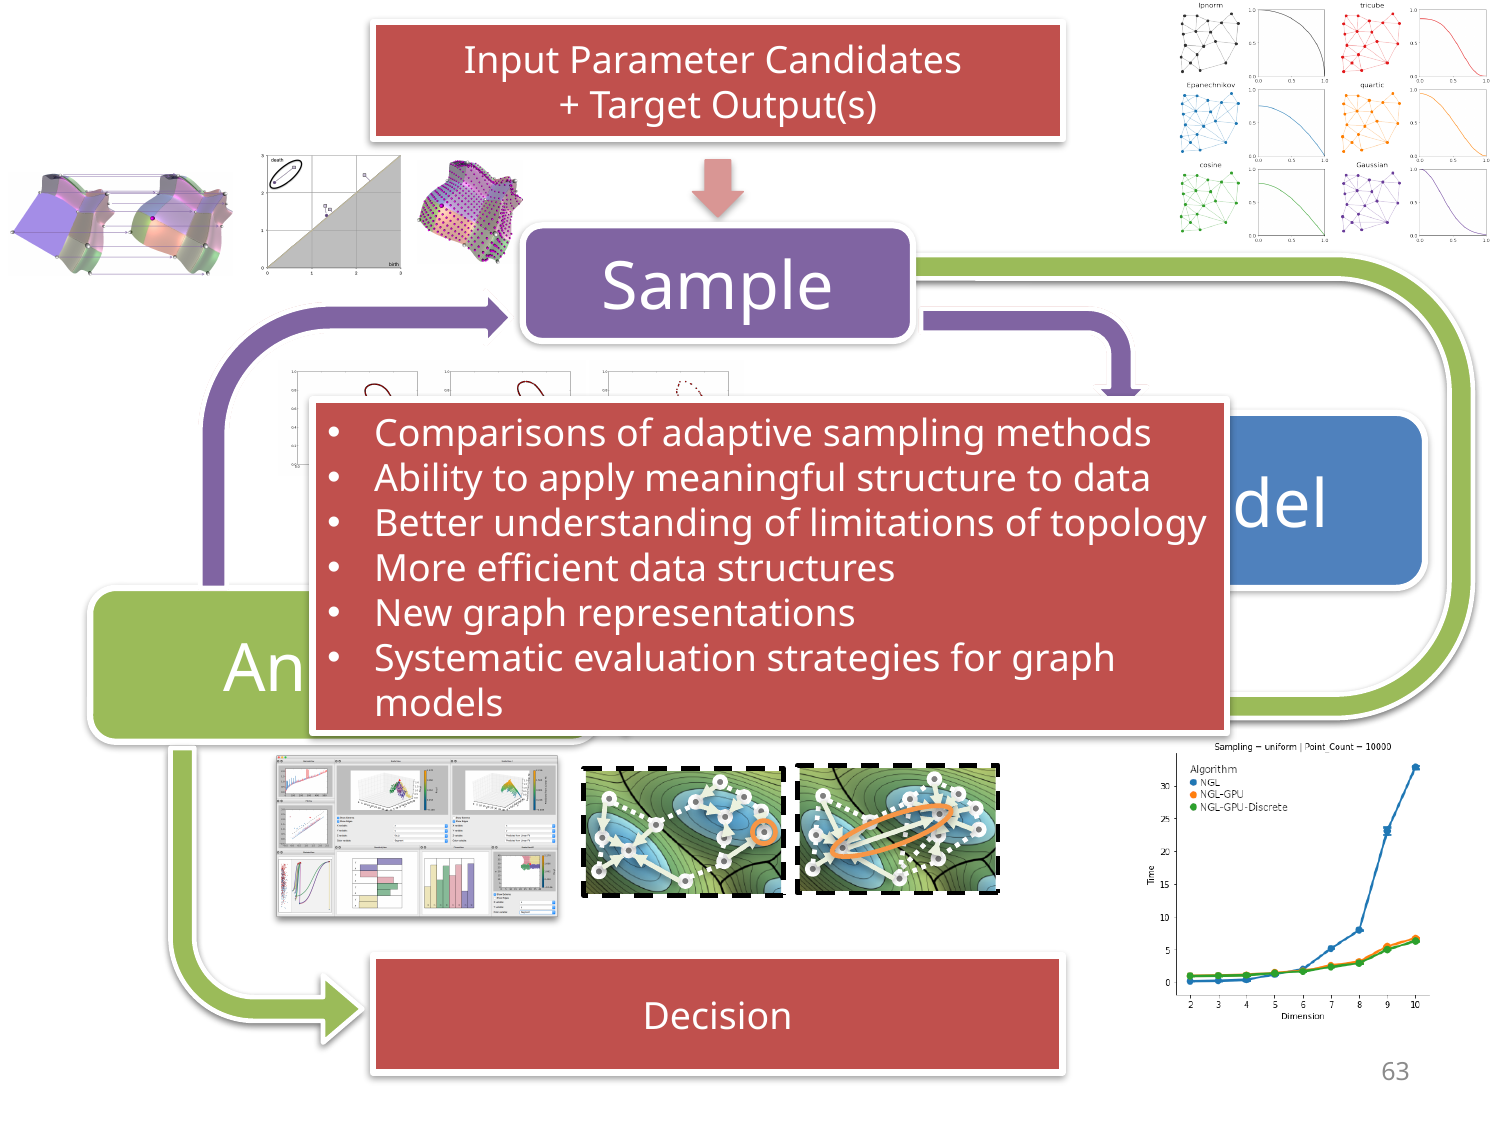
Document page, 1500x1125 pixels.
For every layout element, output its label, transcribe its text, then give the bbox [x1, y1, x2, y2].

text_box Decision [370, 952, 1066, 1076]
text_box [169, 747, 364, 1044]
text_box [199, 290, 1148, 667]
text_box [691, 159, 744, 218]
text_box Input Parameter Candidates + Target Output(s) [370, 19, 1066, 142]
picture [266, 749, 567, 931]
text_box Analyze [86, 584, 318, 745]
text_box [919, 254, 1474, 719]
text_box Sample [519, 222, 917, 289]
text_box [585, 770, 782, 894]
picture [1167, 0, 1492, 245]
slide_number 63 [1074, 1042, 1425, 1103]
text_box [8, 150, 523, 278]
text_box Model [1235, 409, 1429, 592]
text_box Comparisons of adaptive sampling methods Ability to apply meaningful structure to data Better understanding of limitations of topology More efficient data structures New graph representations Systematic evaluation strategies for graph models [309, 396, 1230, 736]
picture [1146, 743, 1435, 1019]
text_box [799, 767, 996, 891]
